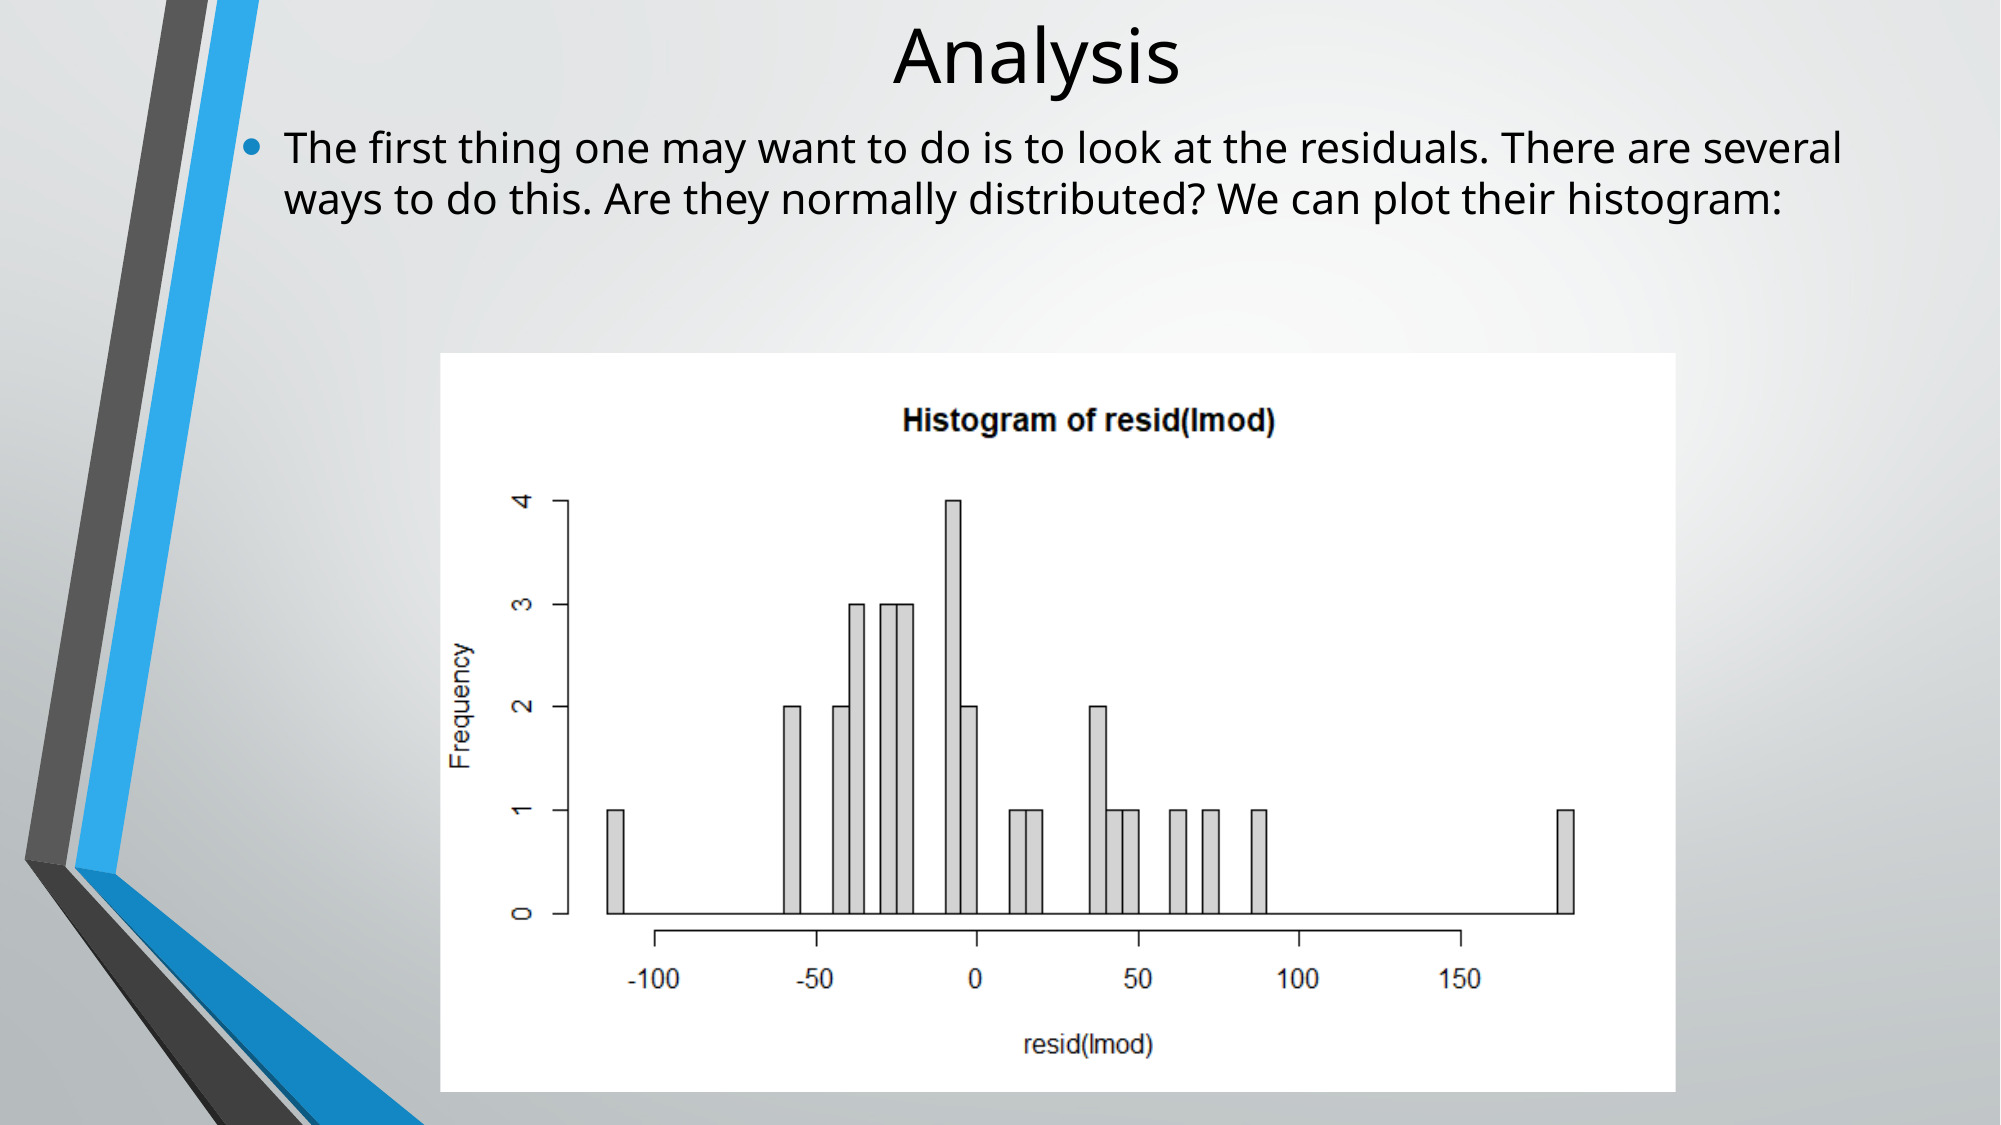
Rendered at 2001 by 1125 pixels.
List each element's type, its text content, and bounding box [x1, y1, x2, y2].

picture [440, 353, 1677, 1093]
title Analysis [225, 0, 1870, 106]
list The first thing one may want to do is to look at the residuals. There are several ways to do this. Are they normally distributed? We can plot their histogram: [225, 106, 1870, 238]
